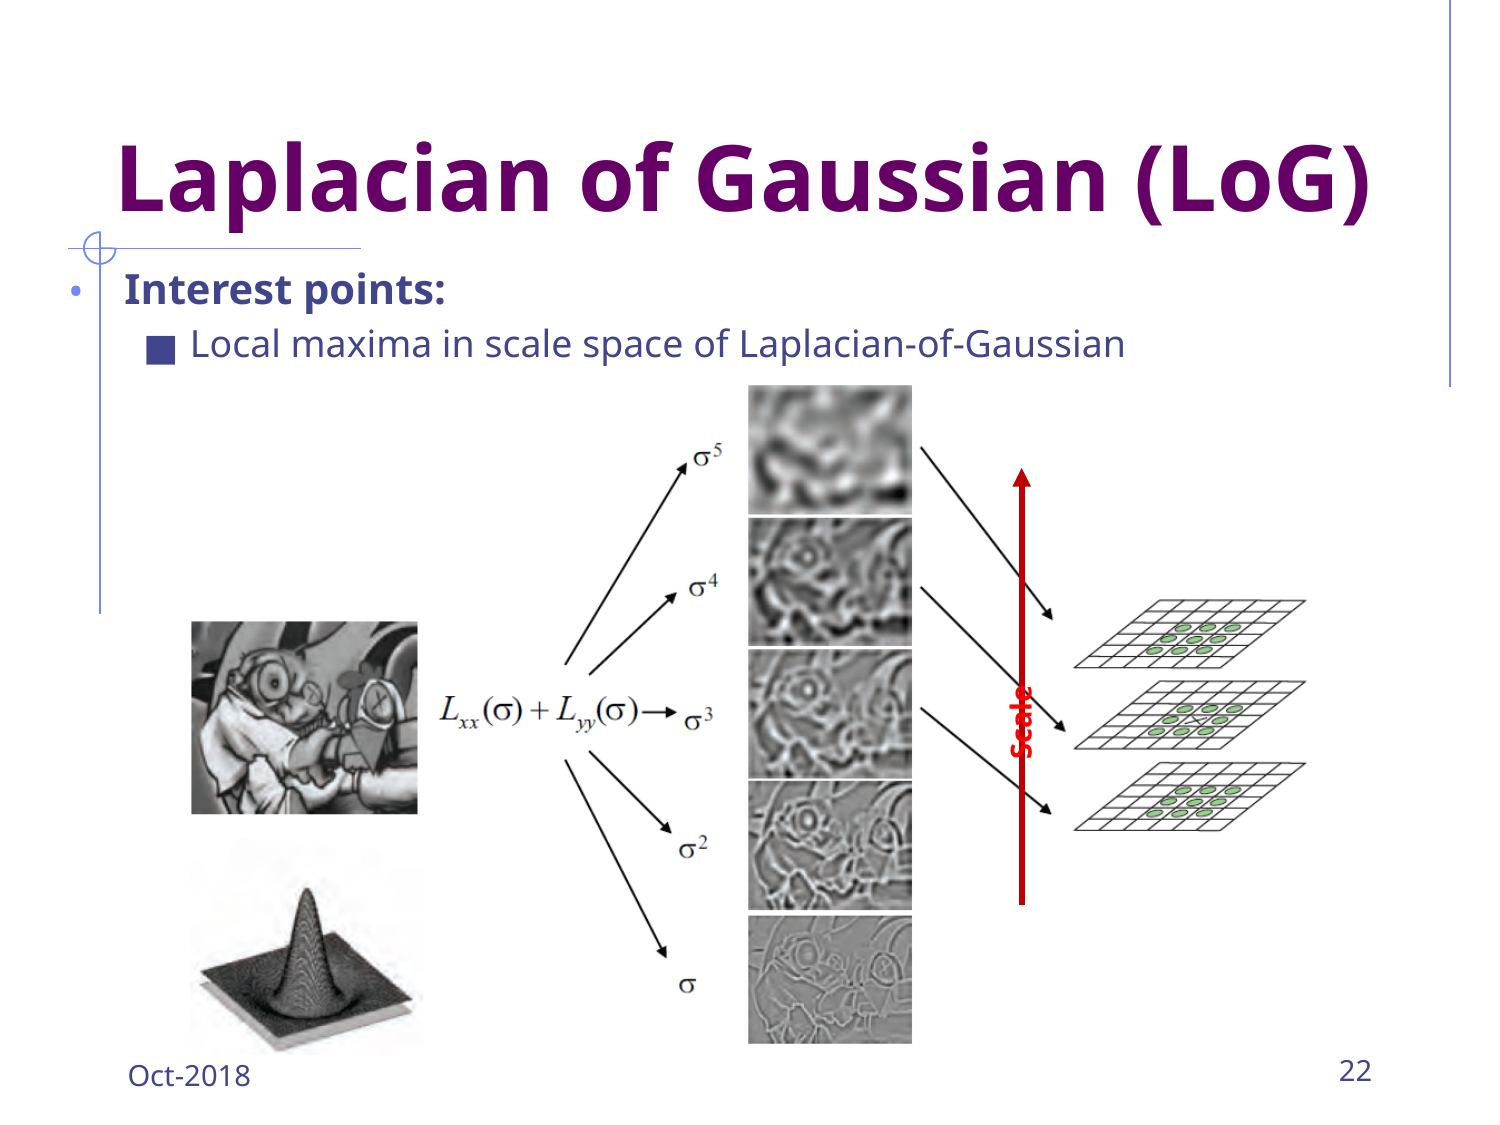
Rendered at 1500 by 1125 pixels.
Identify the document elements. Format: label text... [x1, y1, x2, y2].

slide_number Oct-2018 [112, 1025, 425, 1100]
picture [176, 373, 1324, 1056]
title Laplacian of Gaussian (LoG) [99, 50, 1435, 238]
slide_number 22 [1074, 1025, 1388, 1100]
list Interest points: Local maxima in scale space of Laplacian-of-Gaussian [53, 255, 1459, 931]
